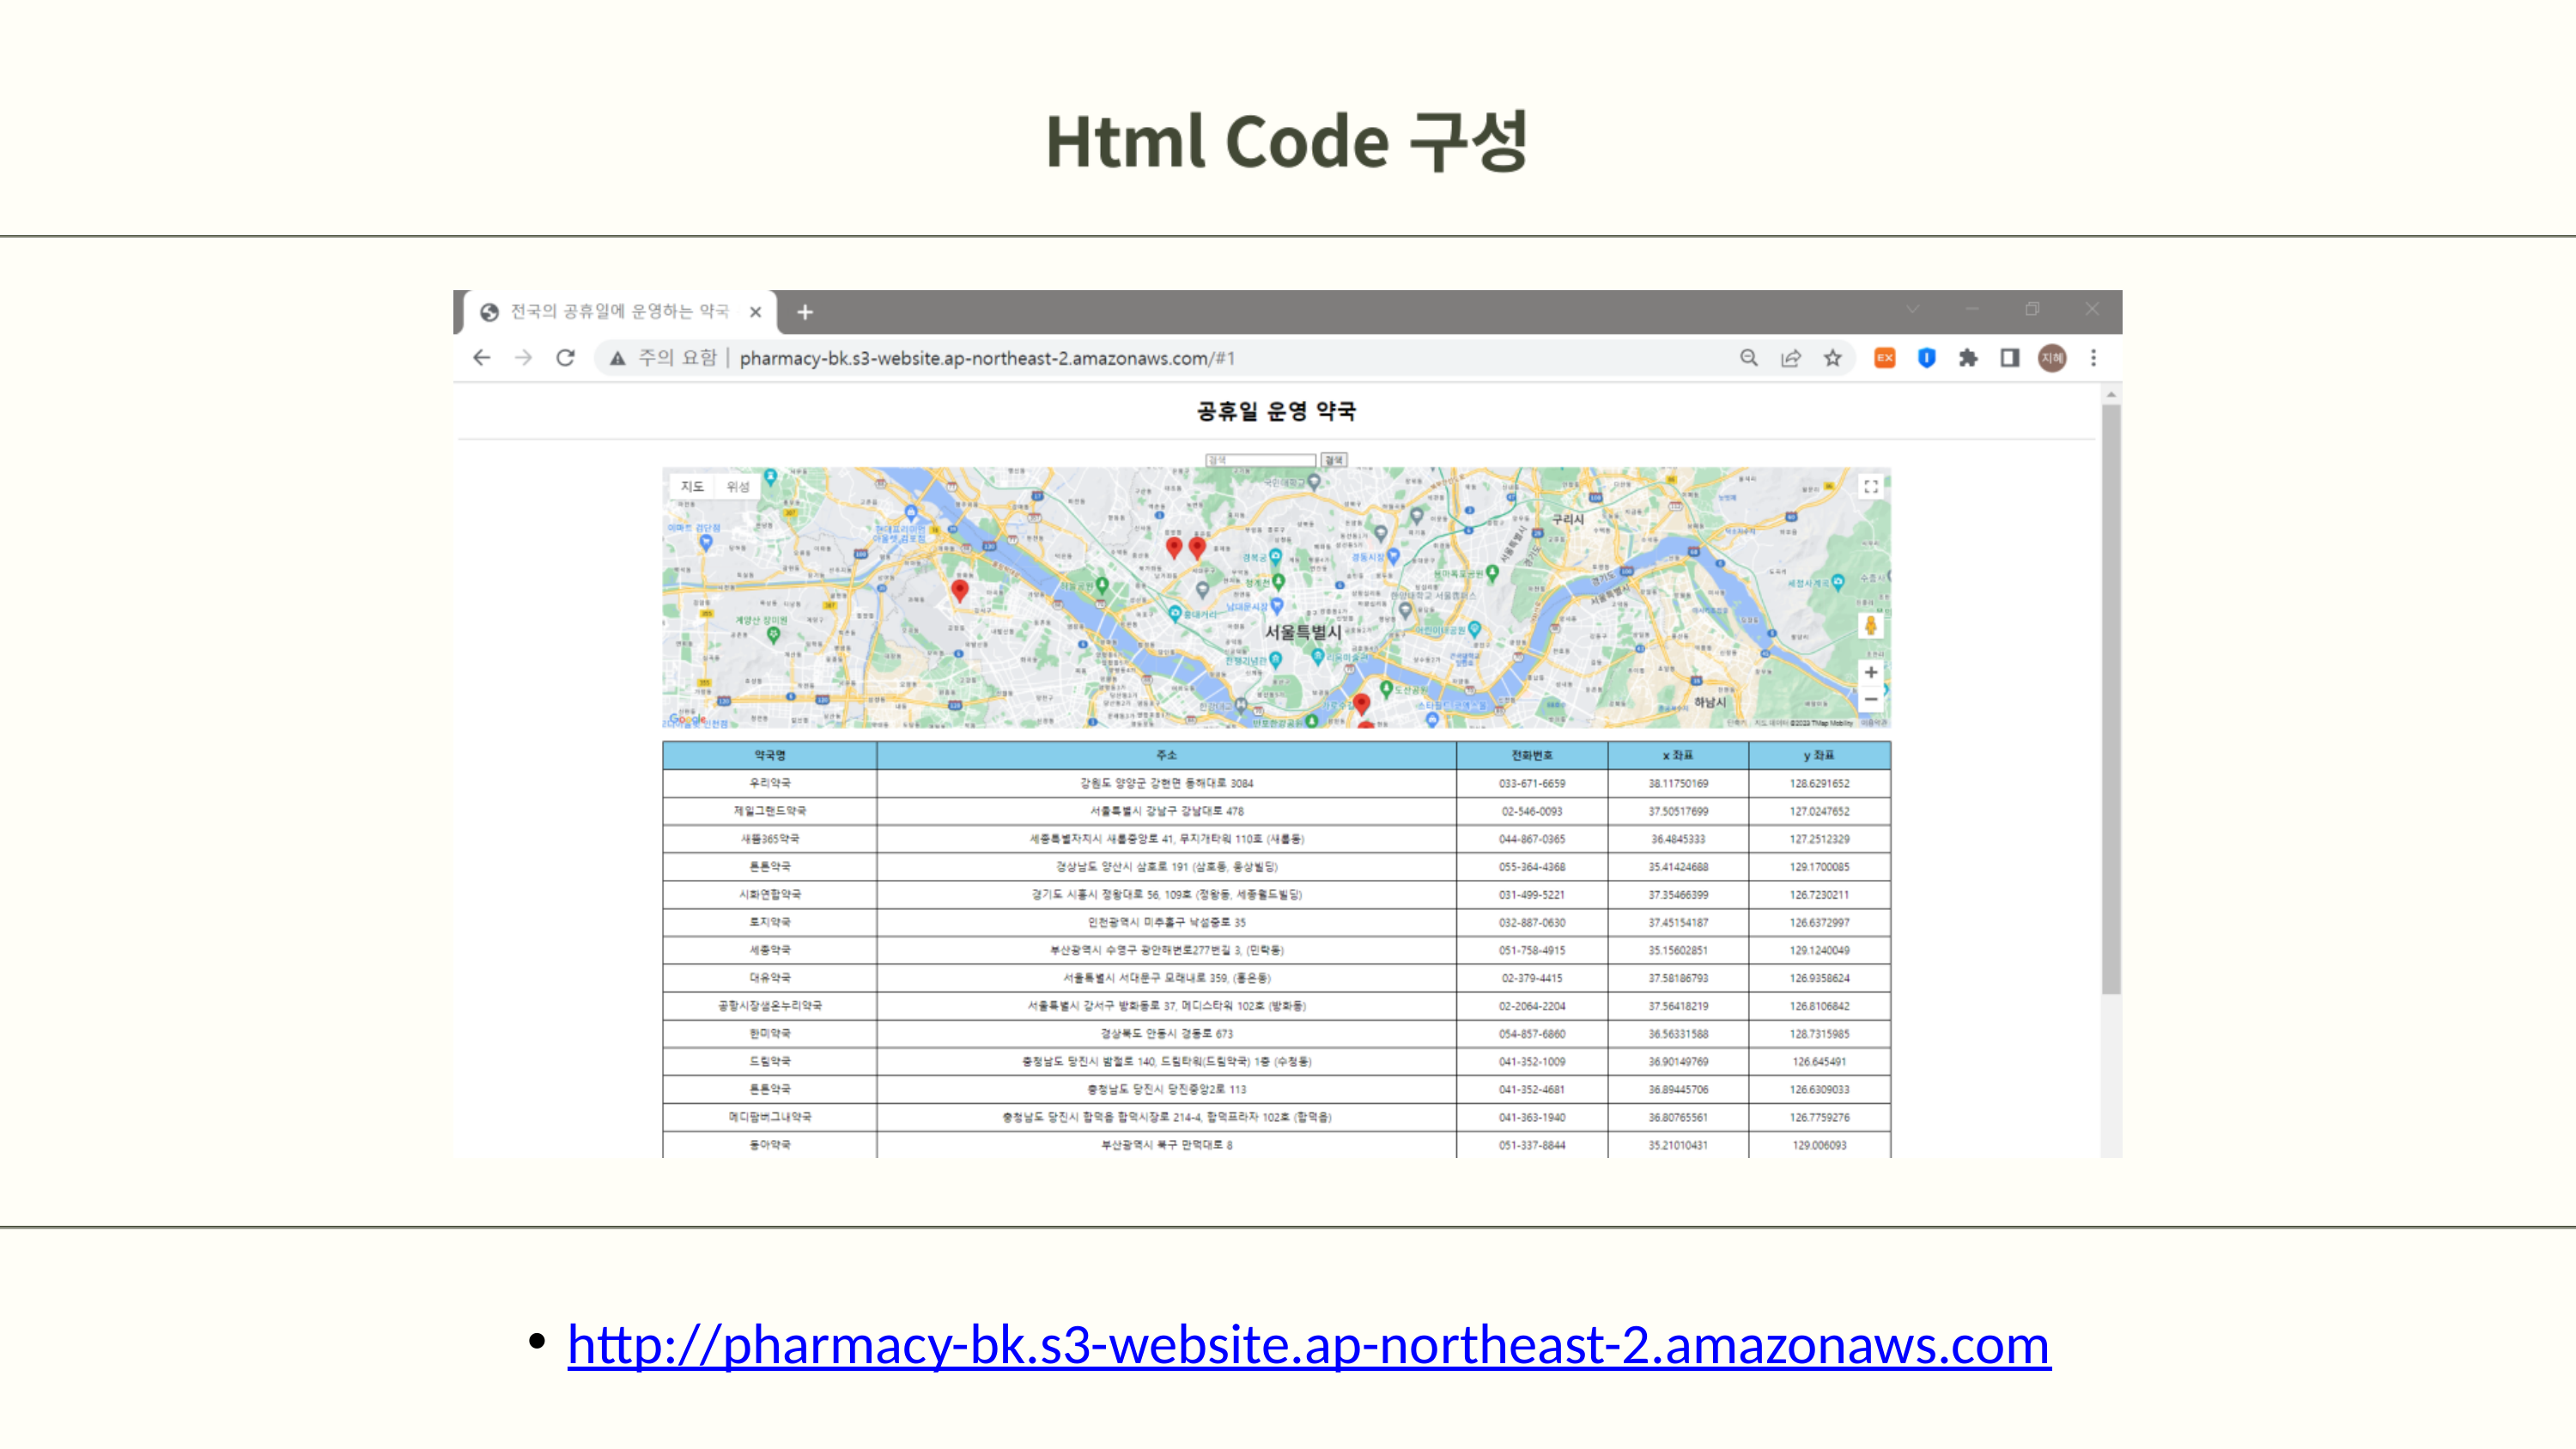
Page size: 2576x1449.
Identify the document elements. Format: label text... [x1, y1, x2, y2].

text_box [453, 290, 2123, 1158]
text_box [0, 234, 2576, 238]
text_box http://pharmacy-bk.s3-website.ap-northeast-2.amazonaws.com [513, 1299, 2066, 1381]
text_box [0, 1226, 2576, 1229]
picture [855, 81, 1560, 204]
